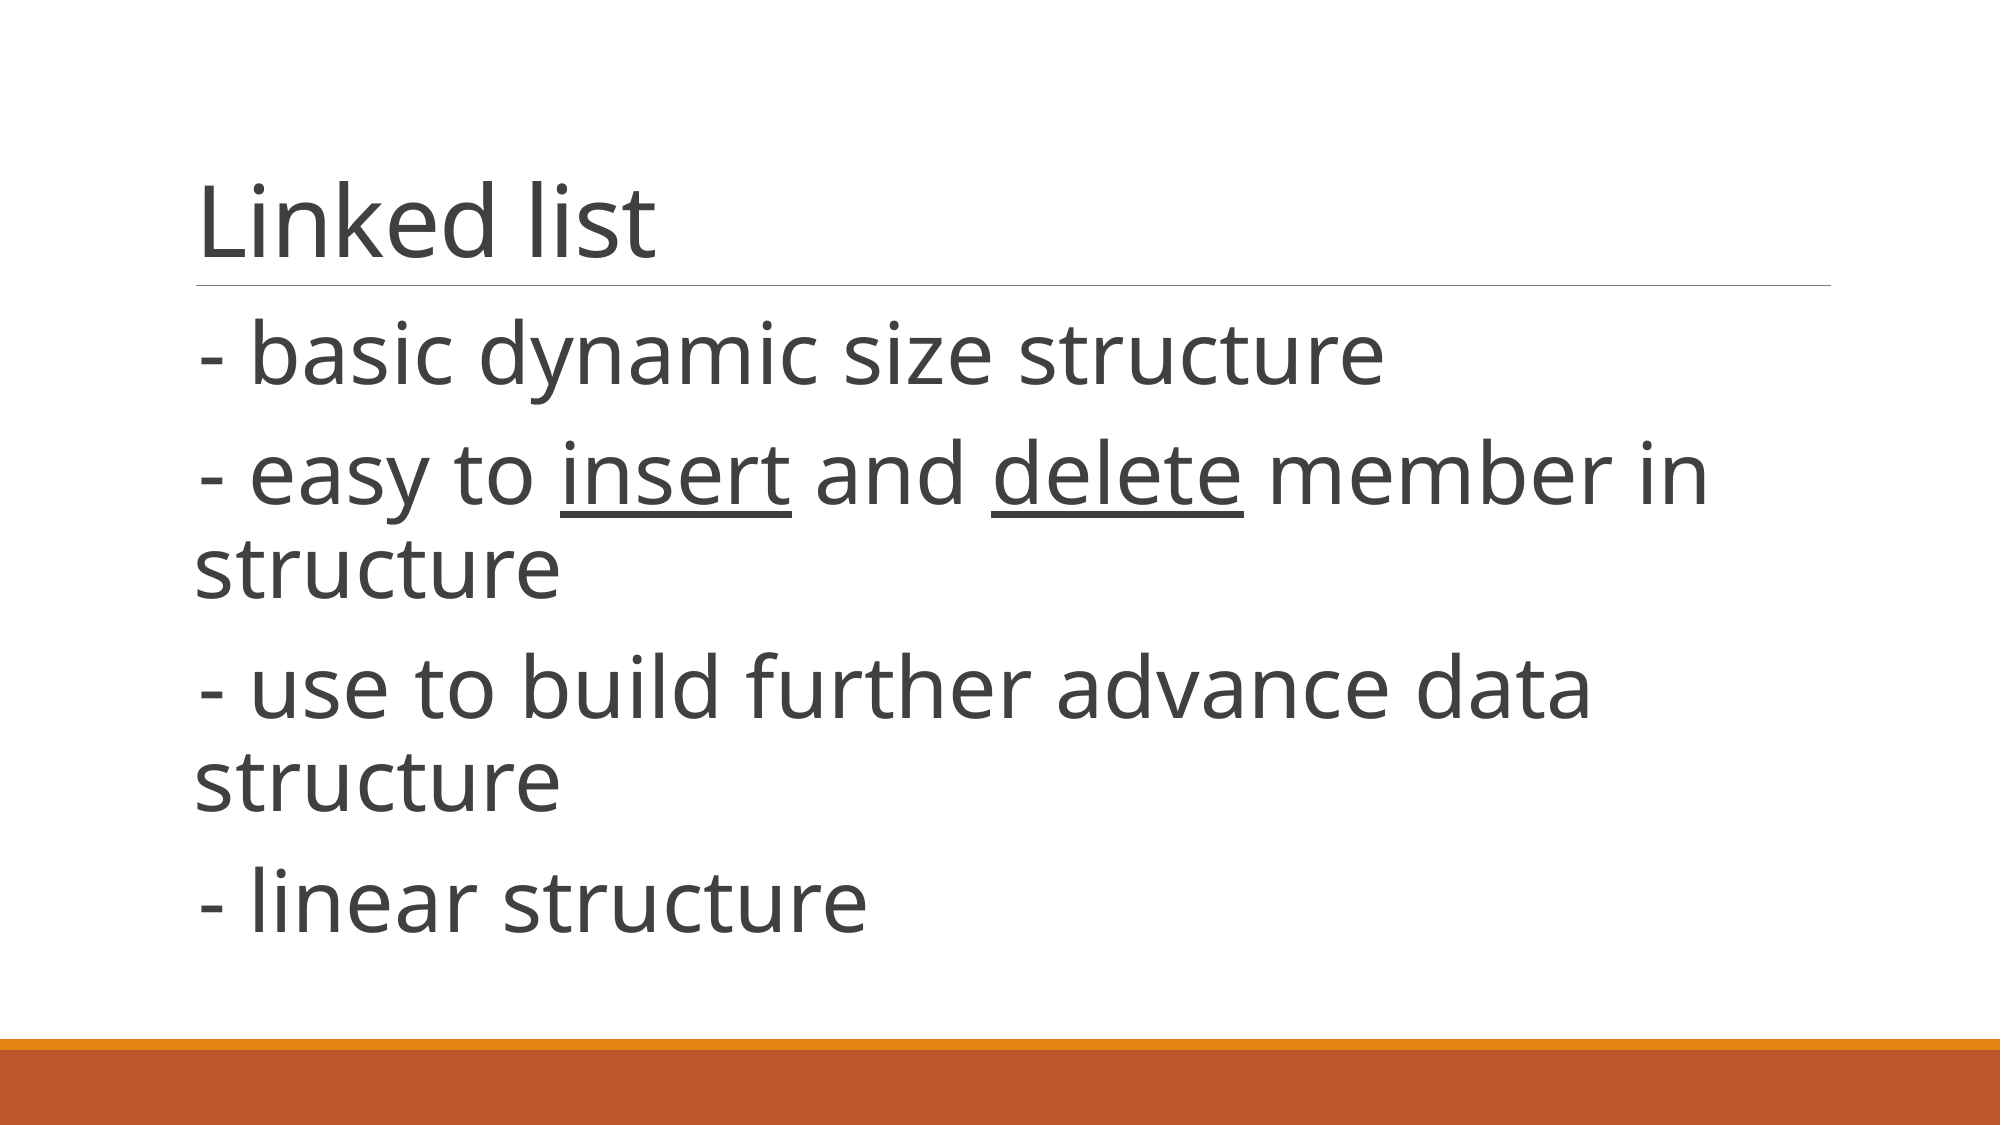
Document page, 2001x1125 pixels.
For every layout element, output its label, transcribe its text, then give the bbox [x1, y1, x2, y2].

title Linked list [180, 47, 1830, 285]
list - basic dynamic size structure - easy to insert and delete member in structure - use to build further advance data structure - linear structure [180, 302, 1830, 963]
